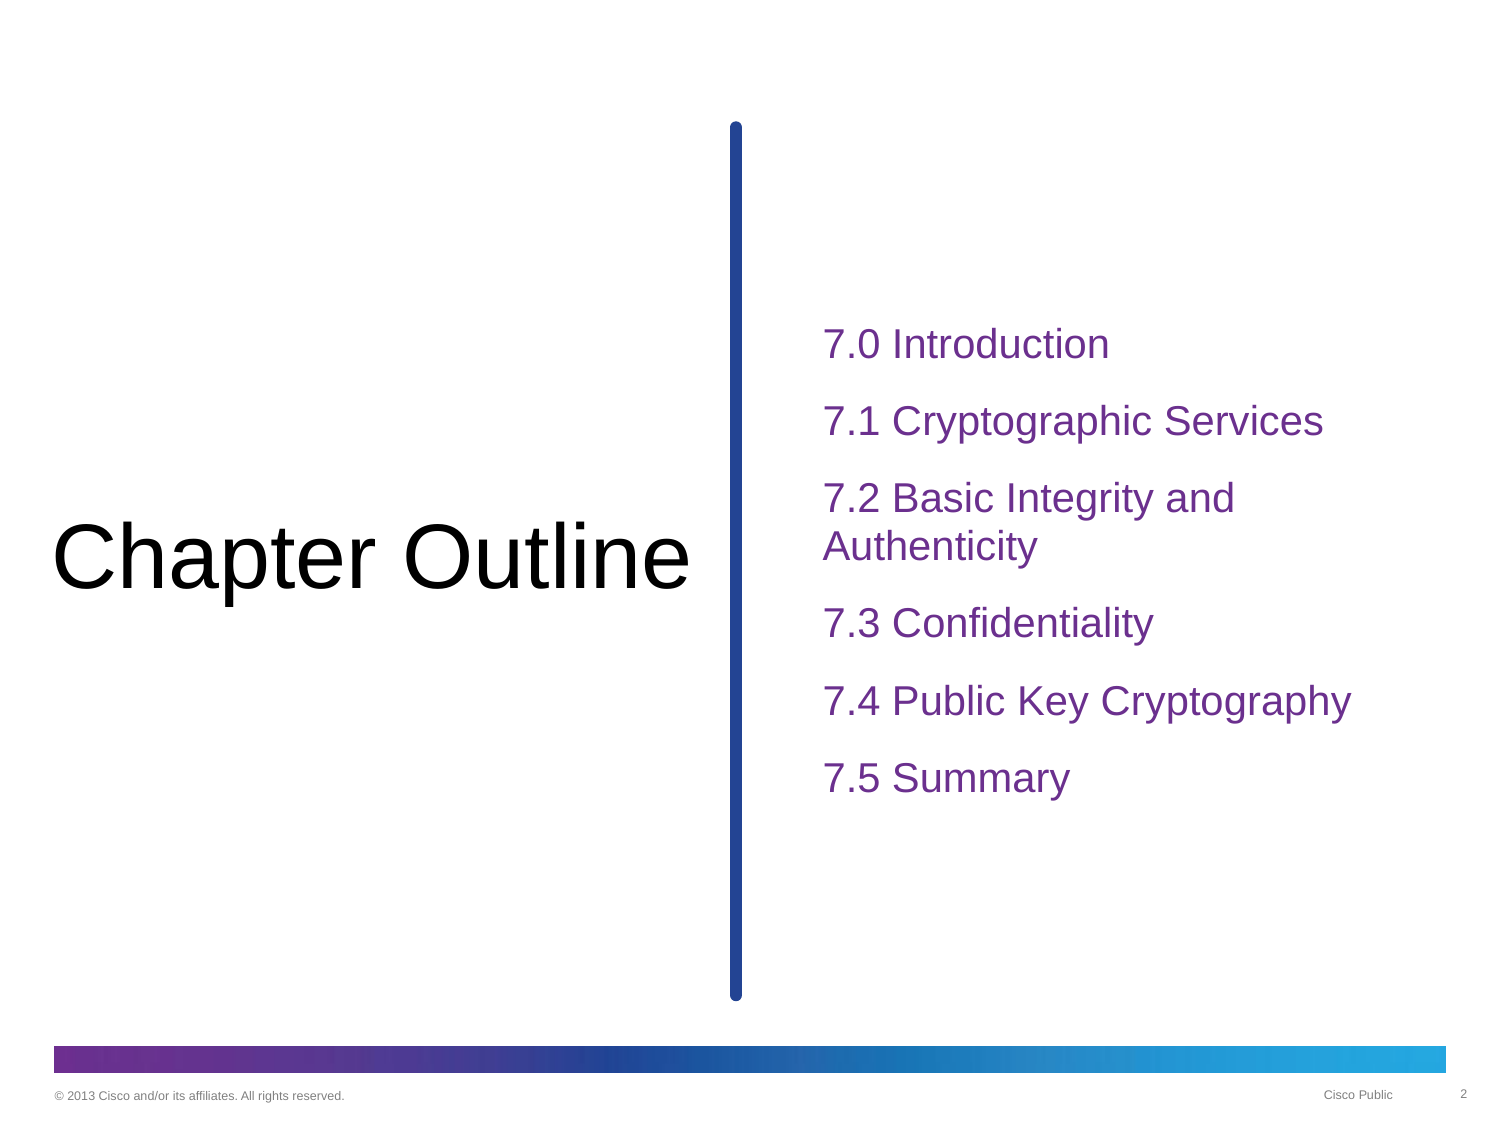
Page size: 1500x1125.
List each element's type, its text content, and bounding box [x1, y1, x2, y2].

list 7.0 Introduction 7.1 Cryptographic Services 7.2 Basic Integrity and Authenticity 7.3 Confidentiality 7.4 Public Key Cryptography 7.5 Summary [807, 127, 1447, 995]
title Chapter Outline [37, 314, 714, 811]
picture [54, 1046, 1446, 1073]
